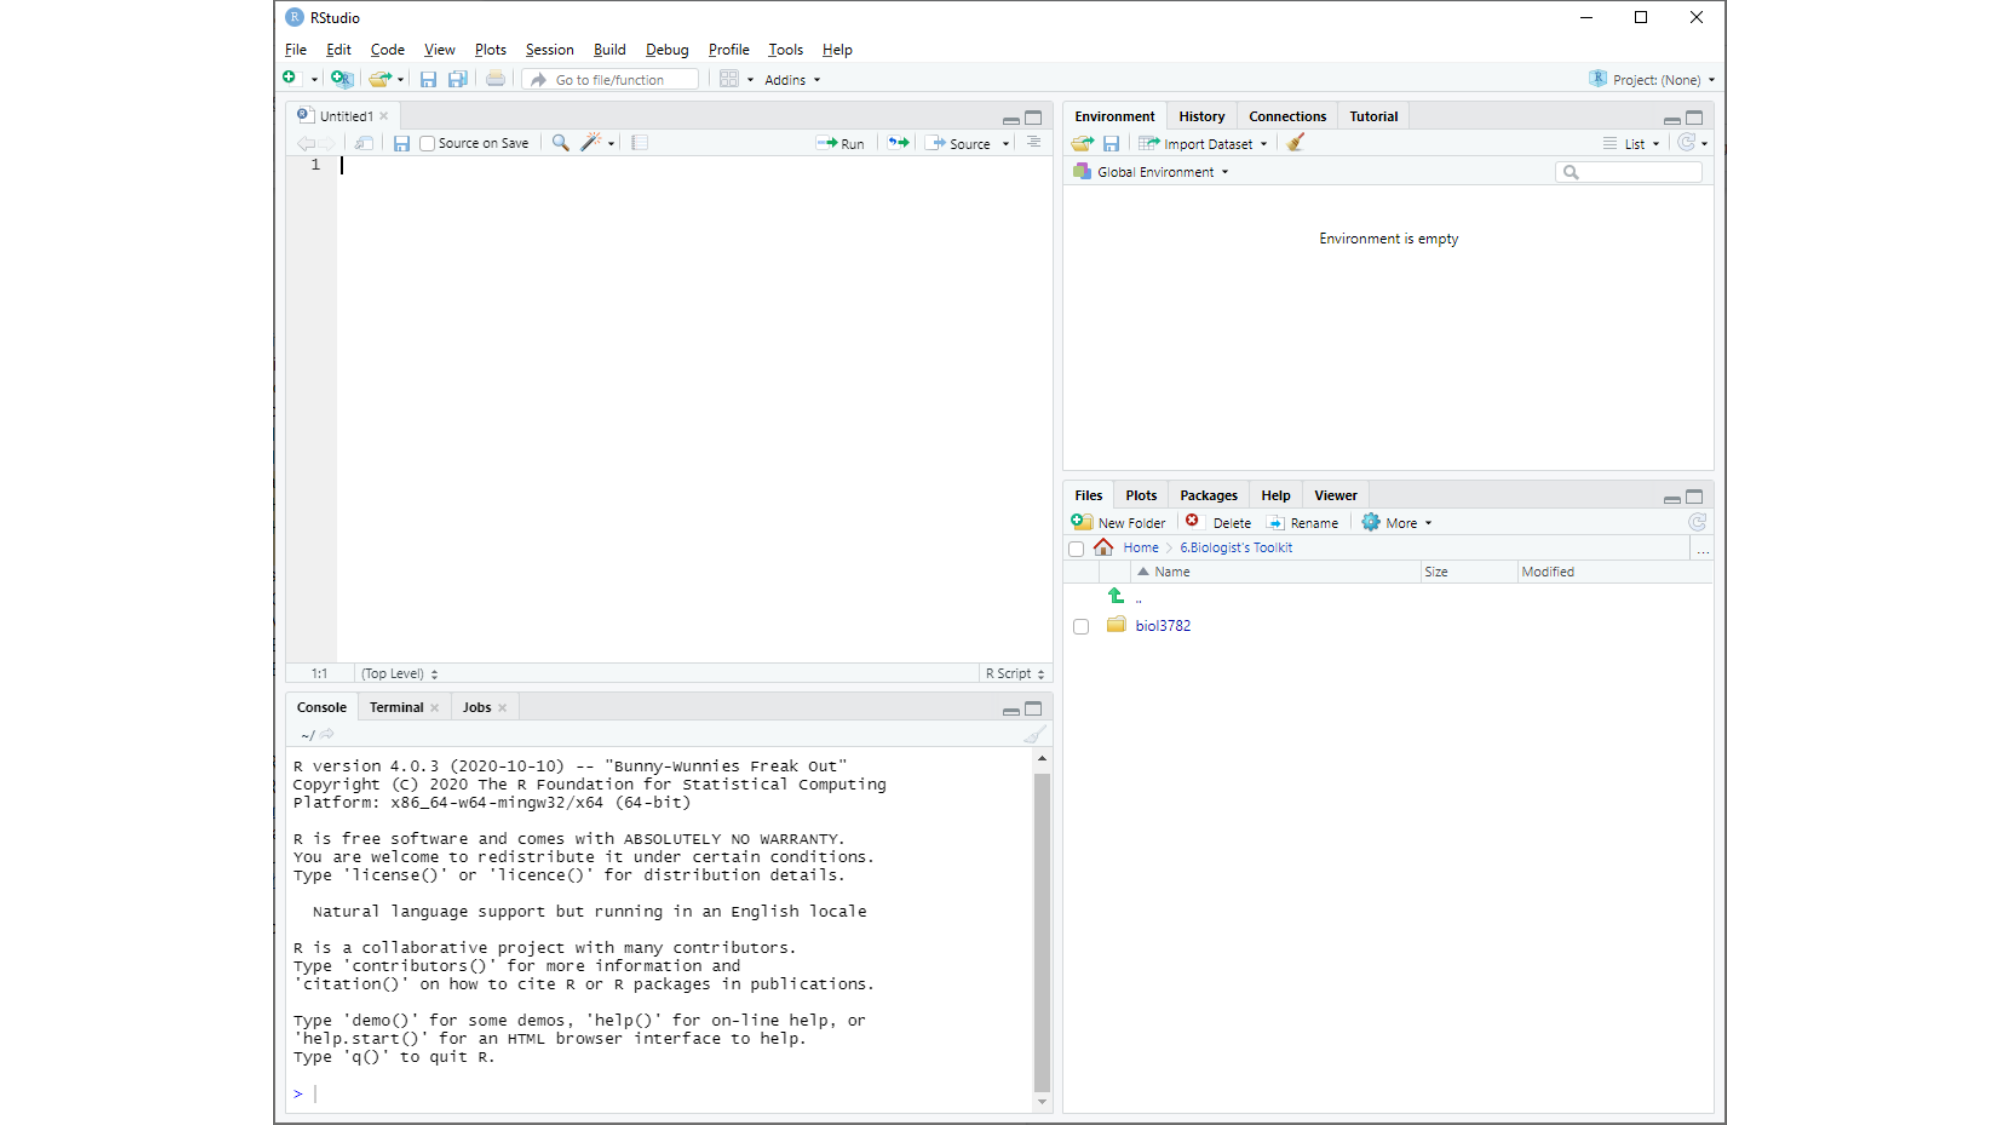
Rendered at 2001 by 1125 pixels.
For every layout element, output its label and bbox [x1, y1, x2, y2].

picture [273, 0, 1727, 1125]
